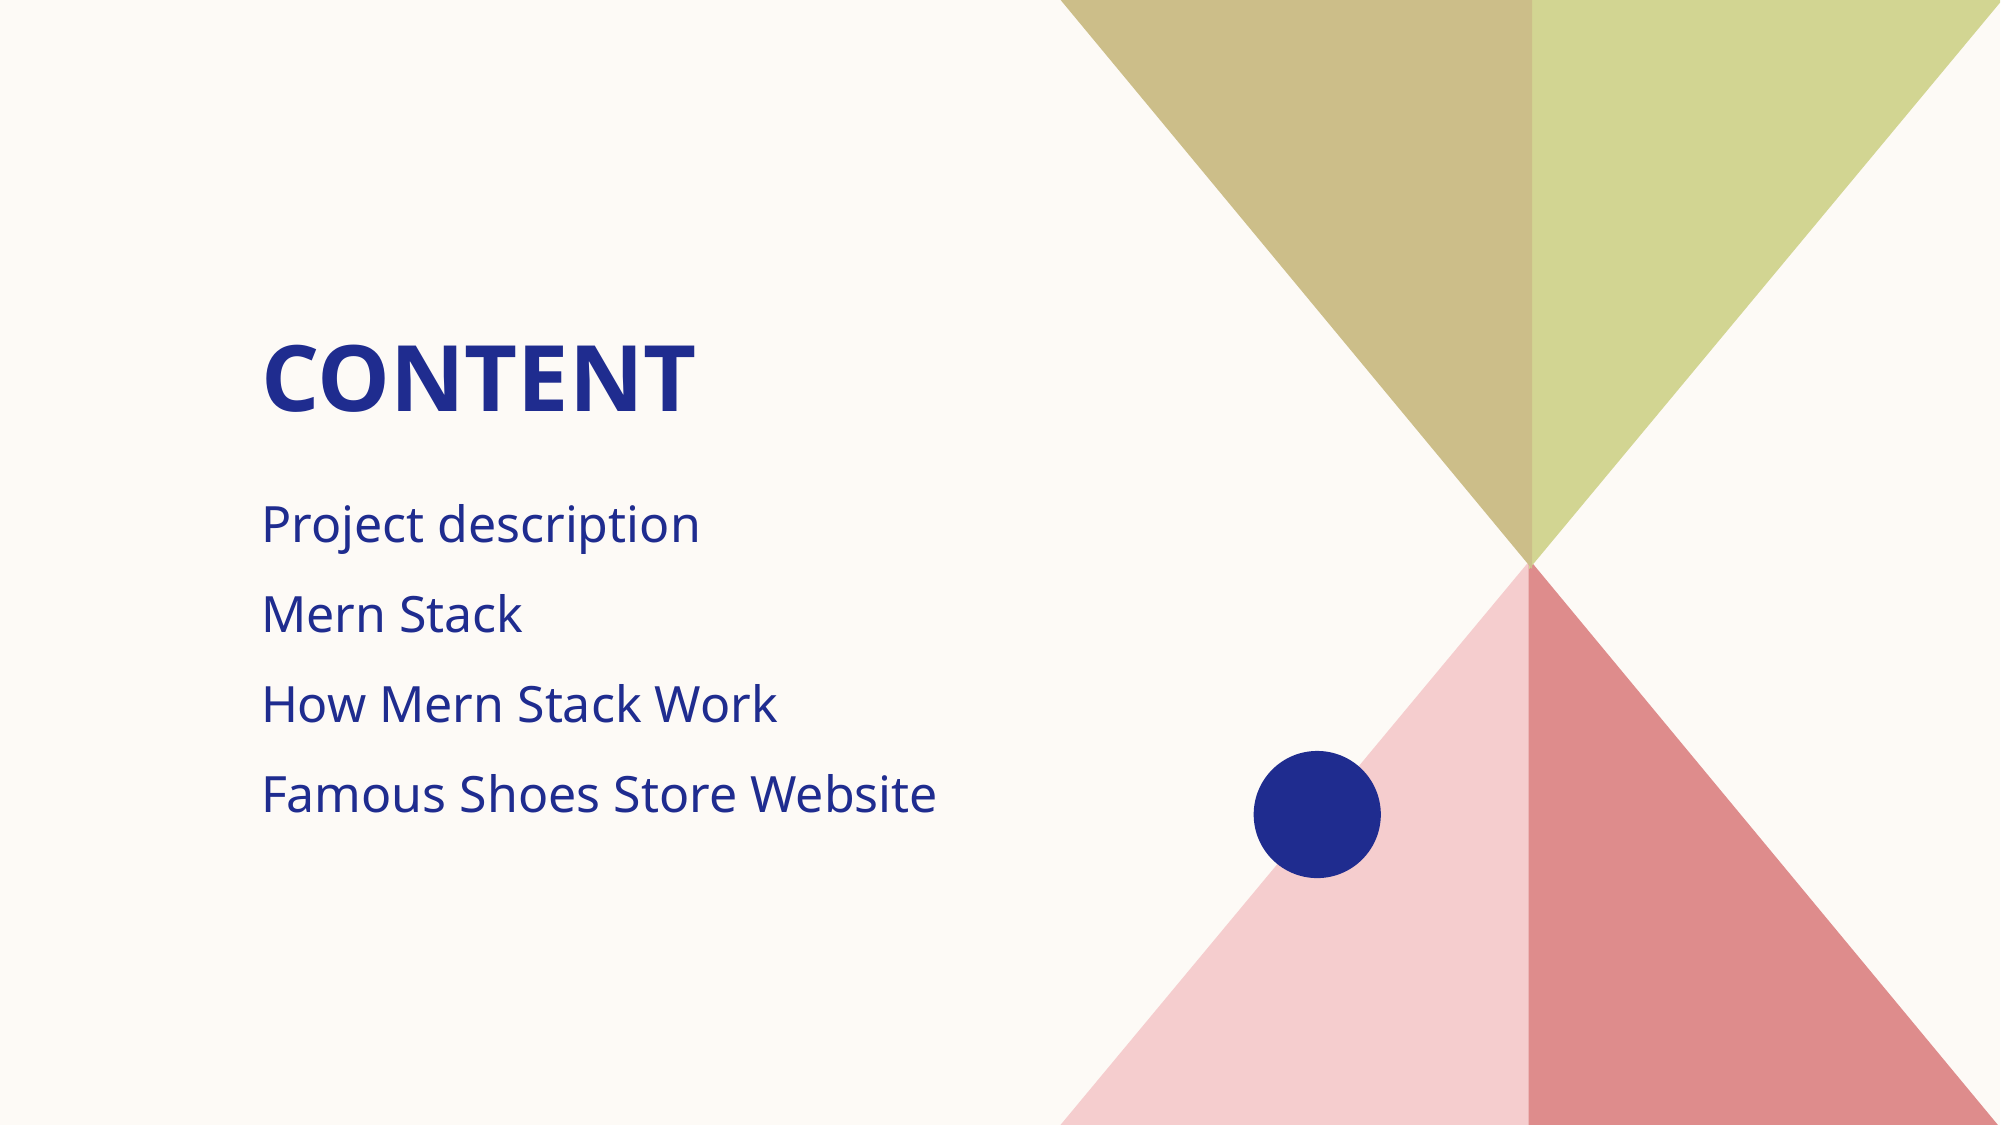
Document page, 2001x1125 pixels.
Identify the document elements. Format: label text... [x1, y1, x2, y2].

title CONTENT [246, 311, 1180, 438]
list Project description Mern Stack How Mern Stack Work Famous Shoes Store Website [246, 454, 1180, 913]
